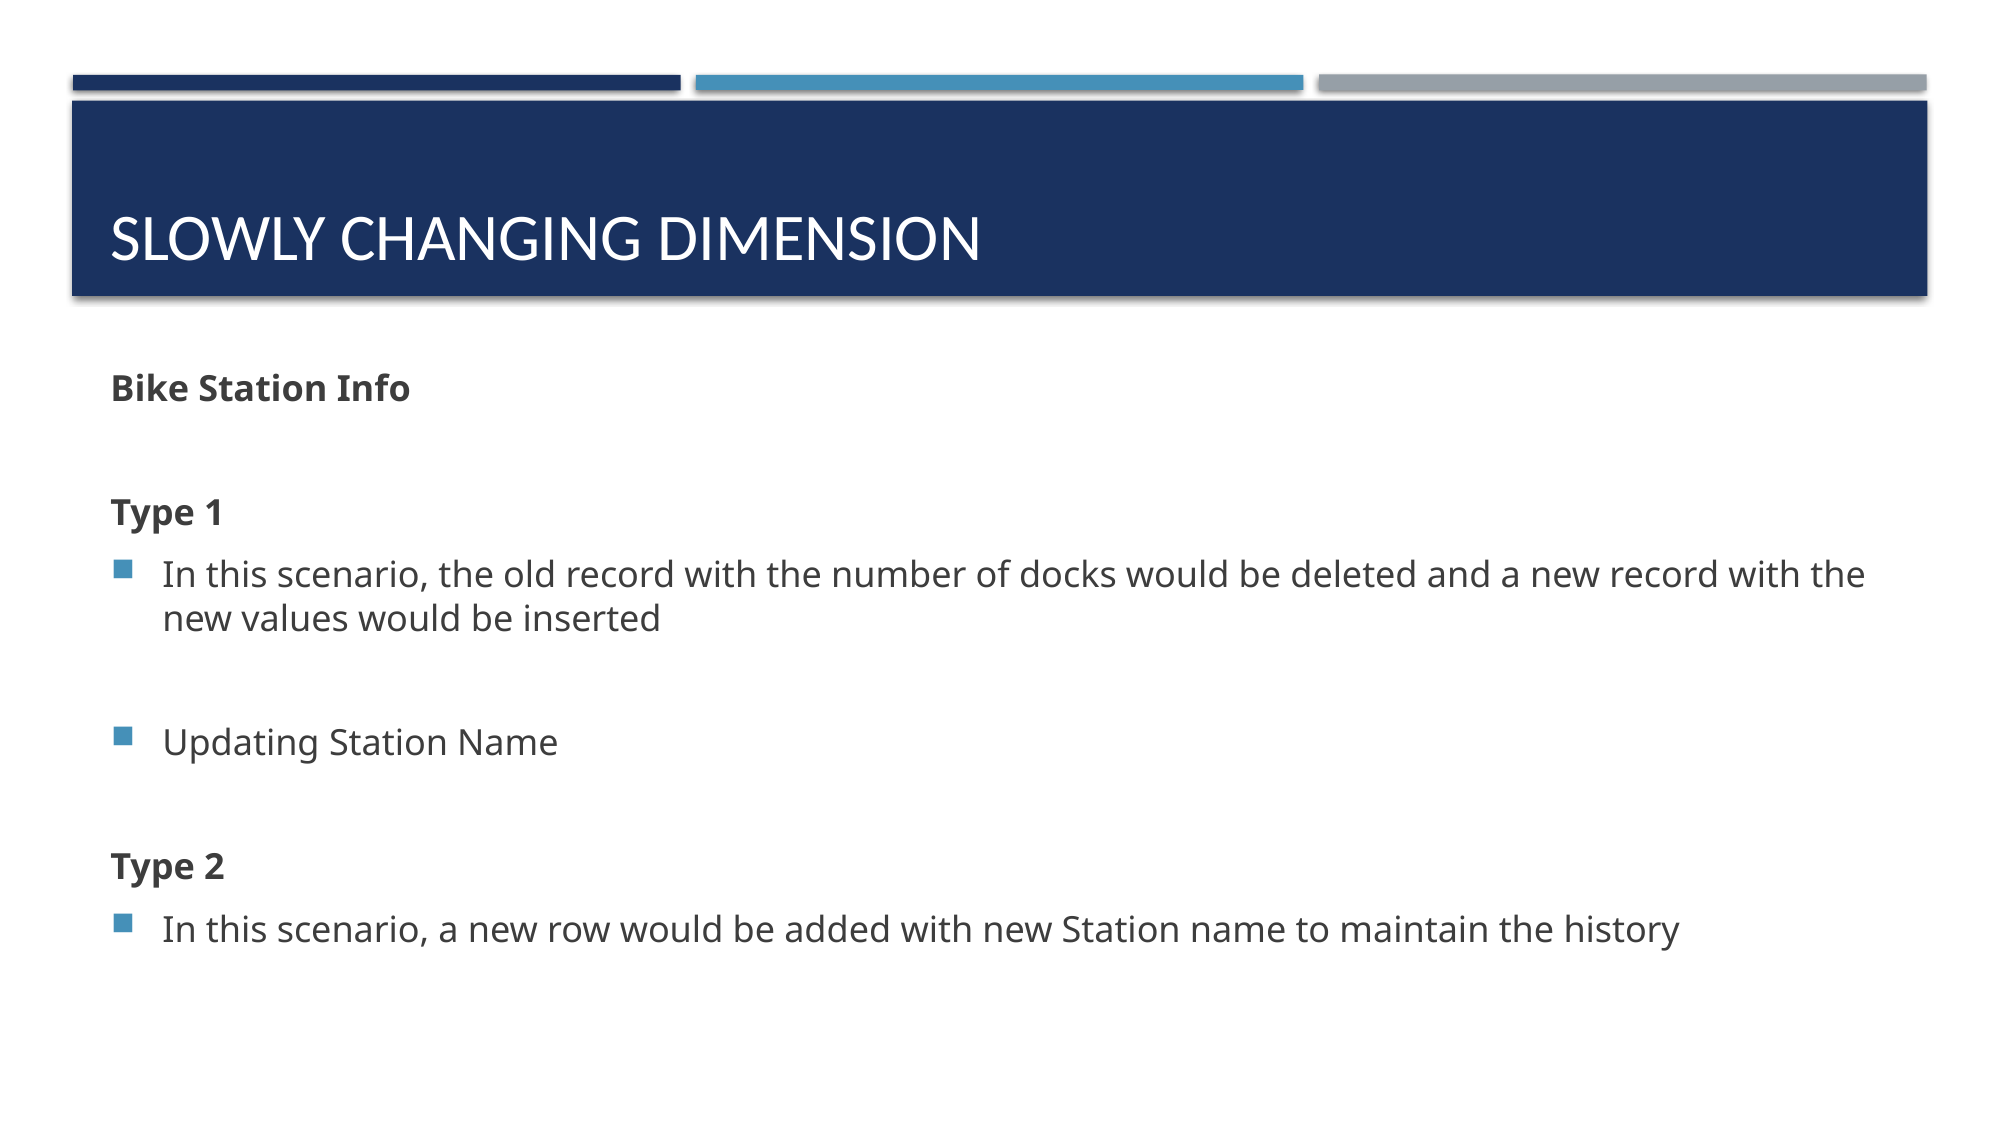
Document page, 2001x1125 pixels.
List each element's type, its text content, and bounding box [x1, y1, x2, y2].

title Slowly Changing Dimension [95, 115, 1905, 282]
list Bike Station Info Type 1 In this scenario, the old record with the number of docks would be deleted and a new record with the new values would be inserted Updating Station Name Type 2 In this scenario, a new row would be added with new Station name to maintain the history [95, 357, 1905, 962]
